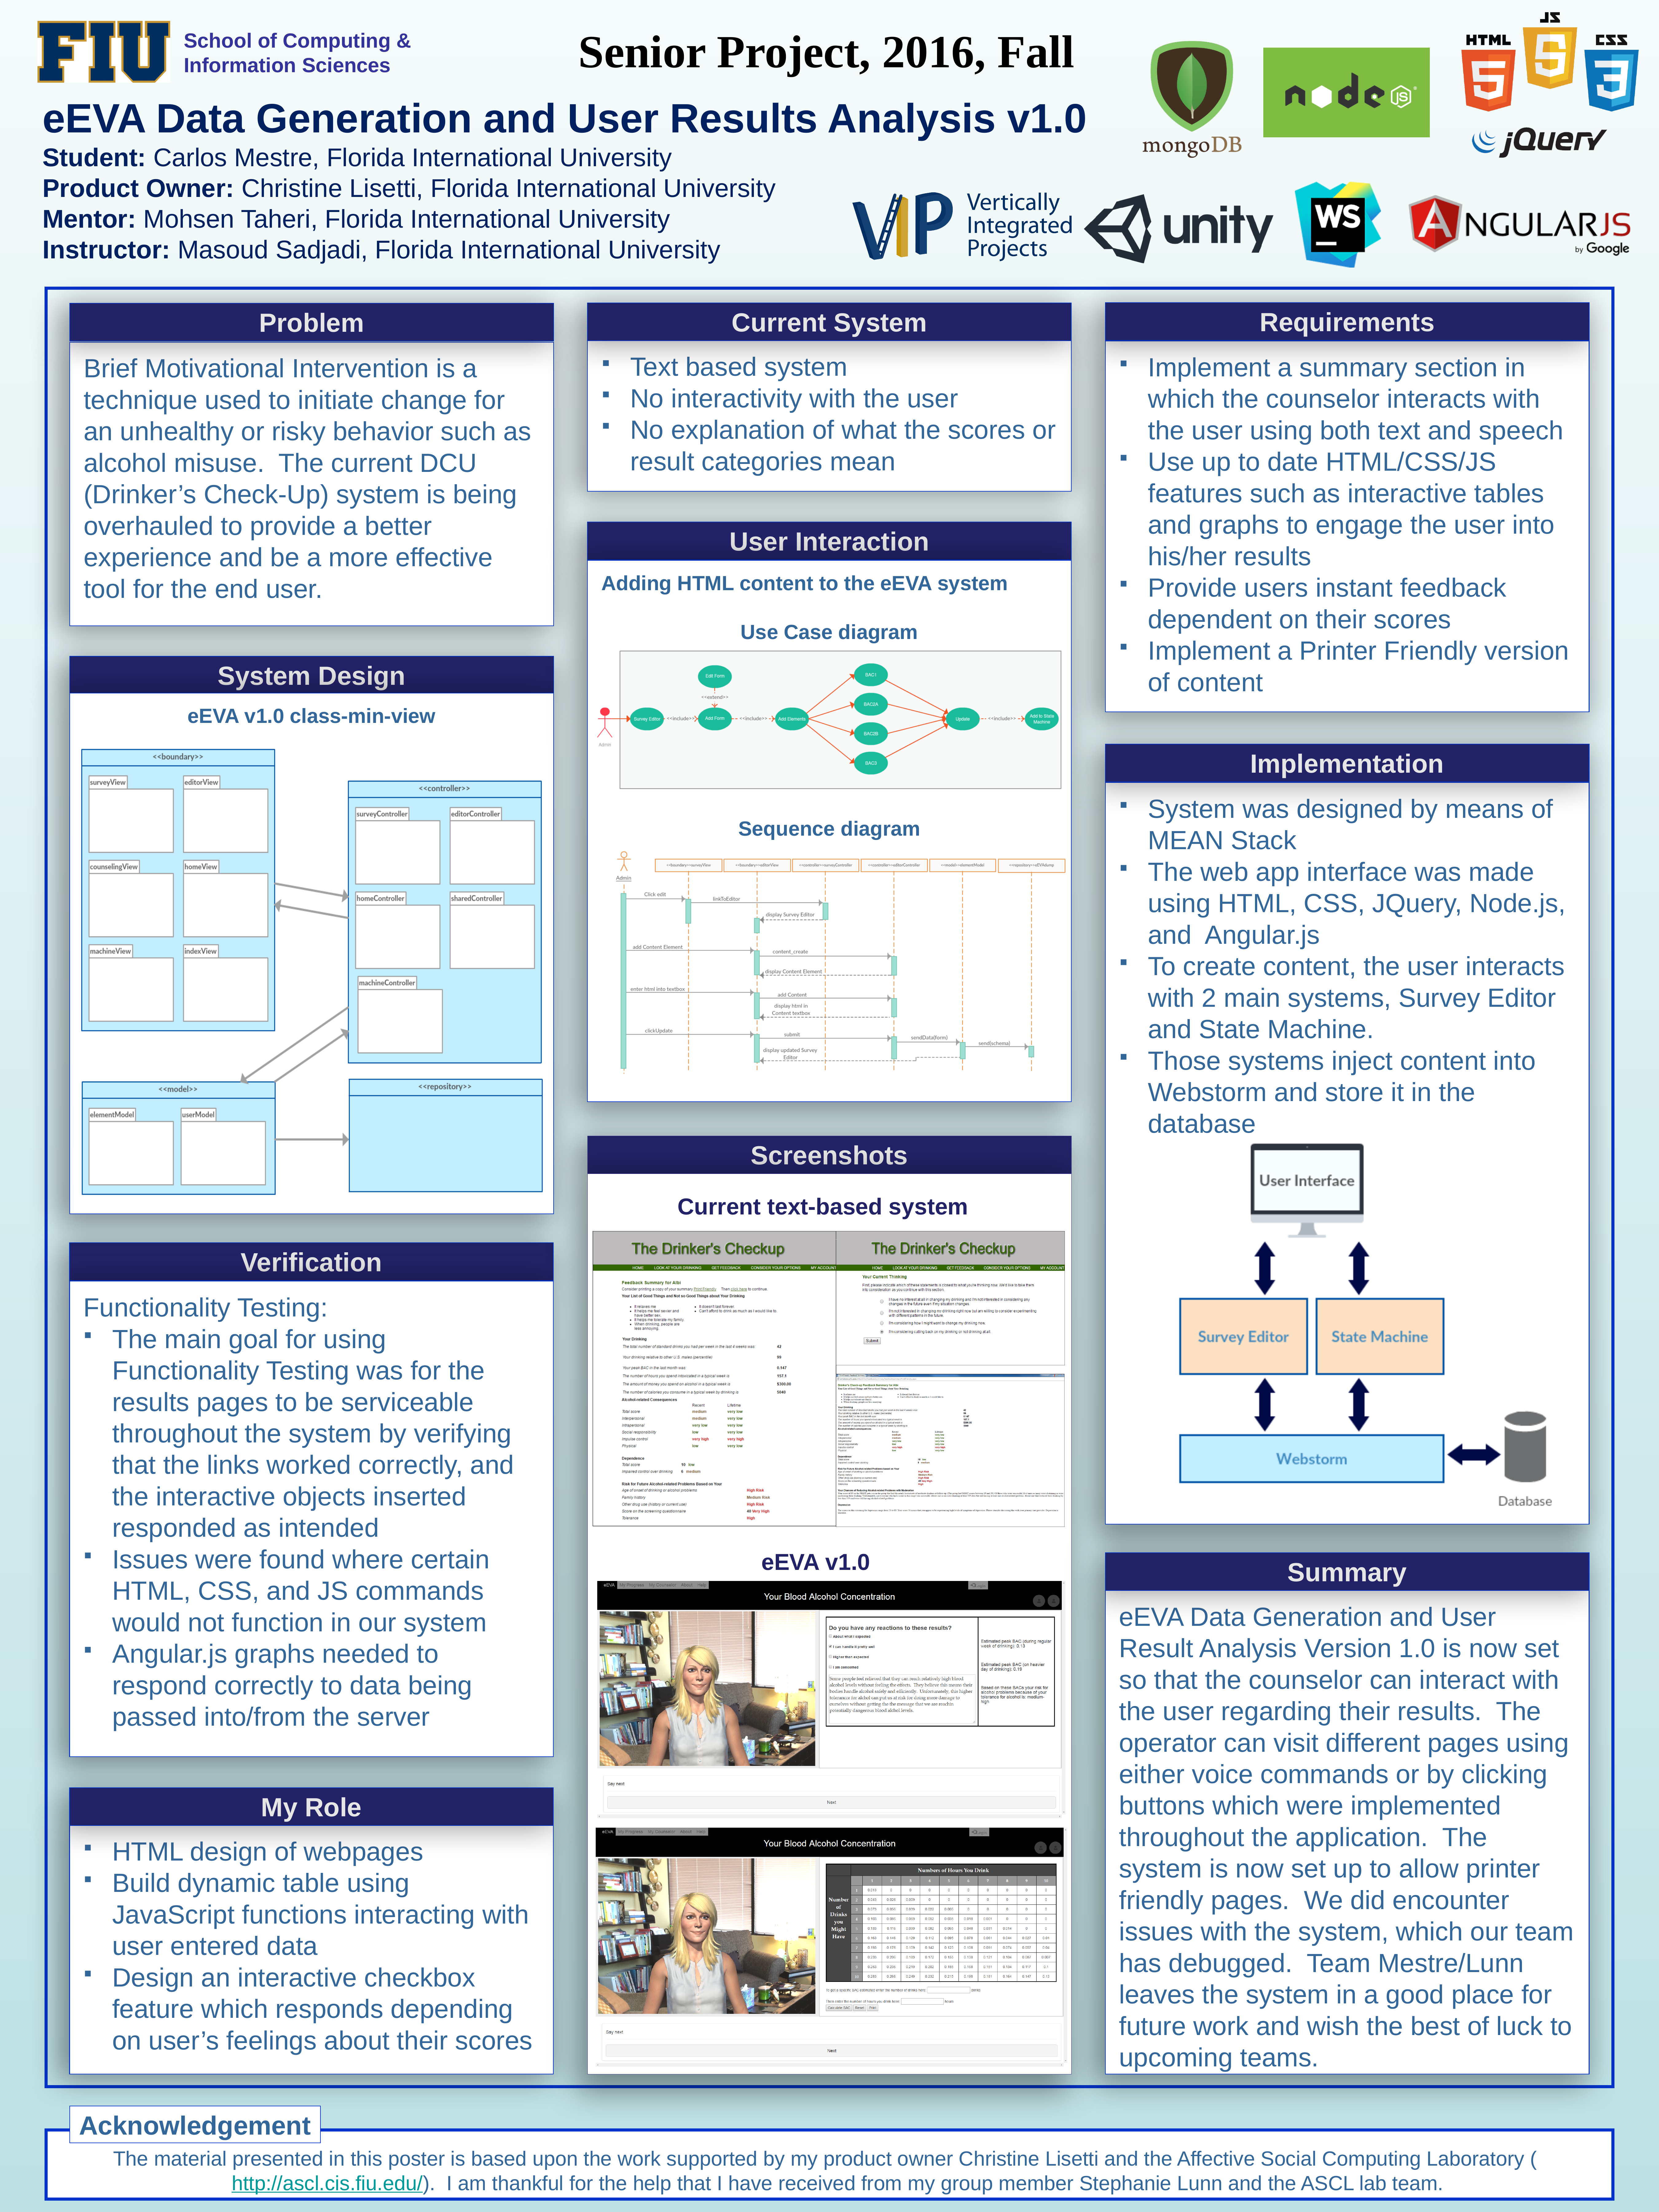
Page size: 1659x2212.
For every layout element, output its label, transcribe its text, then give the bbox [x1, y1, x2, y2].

picture [590, 847, 1069, 1078]
text_box [1077, 288, 1088, 291]
picture [76, 744, 547, 1200]
text_box eEVA v1.0 [757, 1545, 883, 1577]
picture [1171, 1135, 1558, 1522]
text_box eEVA Data Generation and User Results Analysis v1.0 Student: Carlos Mestre, Florida International University Product Owner: Christine Lisetti, Florida International University Mentor: Mohsen Taheri, Florida International University Instructor: Masoud Sadjadi, Florida International University [37, 89, 1128, 213]
text_box HTML design of webpages Build dynamic table using JavaScript functions interacting with user entered data Design an interactive checkbox feature which responds depending on user’s feelings about their scores [69, 1846, 554, 2074]
text_box Implementation [1105, 744, 1589, 782]
text_box Functionality Testing: The main goal for using Functionality Testing was for the results pages to be serviceable throughout the system by verifying that the links worked correctly, and the interactive objects inserted responded as intended Issues were found where certain HTML, CSS, and JS commands would not function in our system Angular.js graphs needed to respond correctly to data being passed into/from the server [69, 1281, 554, 1757]
text_box Senior Project, 2016, Fall [513, 52, 1126, 89]
text_box Adding HTML content to the eEVA system Use Case diagram Sequence diagram [587, 560, 1072, 1102]
text_box User Interaction [587, 522, 1072, 546]
text_box Current text-based system [673, 1189, 978, 1222]
text_box eEVA v1.0 class-min-view [69, 693, 554, 1214]
text_box [559, 288, 571, 291]
picture [1263, 48, 1430, 138]
text_box System was designed by means of MEAN Stack The web app interface was made using HTML, CSS, JQuery, Node.js, and Angular.js To create content, the user interacts with 2 main systems, Survey Editor and State Machine. Those systems inject content into Webstorm and store it in the database [1105, 799, 1589, 1524]
picture [37, 21, 171, 83]
picture [593, 1231, 1065, 1527]
text_box [1590, 288, 1613, 2087]
picture [1127, 24, 1257, 176]
picture [1084, 8, 1643, 268]
text_box Text based system No interactivity with the user No explanation of what the scores or result categories mean [587, 362, 1072, 492]
text_box Verification [69, 1244, 554, 1264]
text_box System Design [69, 656, 554, 676]
text_box [46, 2130, 1613, 2199]
text_box Implement a summary section in which the counselor interacts with the user using both text and speech Use up to date HTML/CSS/JS features such as interactive tables and graphs to engage the user into his/her results Provide users instant feedback dependent on their scores Implement a Printer Friendly version of content [1105, 359, 1589, 712]
text_box Problem [70, 303, 554, 341]
text_box Summary [1105, 1552, 1589, 1590]
text_box Requirements [1105, 303, 1589, 341]
text_box Acknowledgement [69, 2106, 321, 2143]
text_box My Role [69, 1787, 554, 1826]
picture [852, 192, 1072, 261]
picture [593, 647, 1065, 792]
text_box Brief Motivational Intervention is a technique used to initiate change for an unhealthy or risky behavior such as alcohol misuse. The current DCU (Drinker’s Check-Up) system is being overhauled to provide a better experience and be a more effective tool for the end user. [70, 362, 554, 626]
text_box [46, 288, 59, 299]
picture [597, 1581, 1066, 1818]
text_box eEVA Data Generation and User Result Analysis Version 1.0 is now set so that the counselor can interact with the user regarding their results. The operator can visit different pages using either voice commands or by clicking buttons which were implemented throughout the application. The system is now set up to allow printer friendly pages. We did encounter issues with the system, which our team has debugged. Team Mestre/Lunn leaves the system in a good place for future work and wish the best of luck to upcoming teams. [1105, 1608, 1589, 2074]
text_box [587, 1173, 1072, 2075]
text_box Screenshots [587, 1136, 1072, 1159]
text_box The material presented in this poster is based upon the work supported by my product owner Christine Lisetti and the Affective Social Computing Laboratory (http://ascl.cis.fiu.edu/). I am thankful for the help that I have received from my group member Stephanie Lunn and the ASCL lab team. [46, 2143, 1605, 2168]
picture [596, 1828, 1067, 2067]
text_box Current System [587, 303, 1072, 341]
text_box School of Computing & Information Sciences [179, 25, 418, 79]
